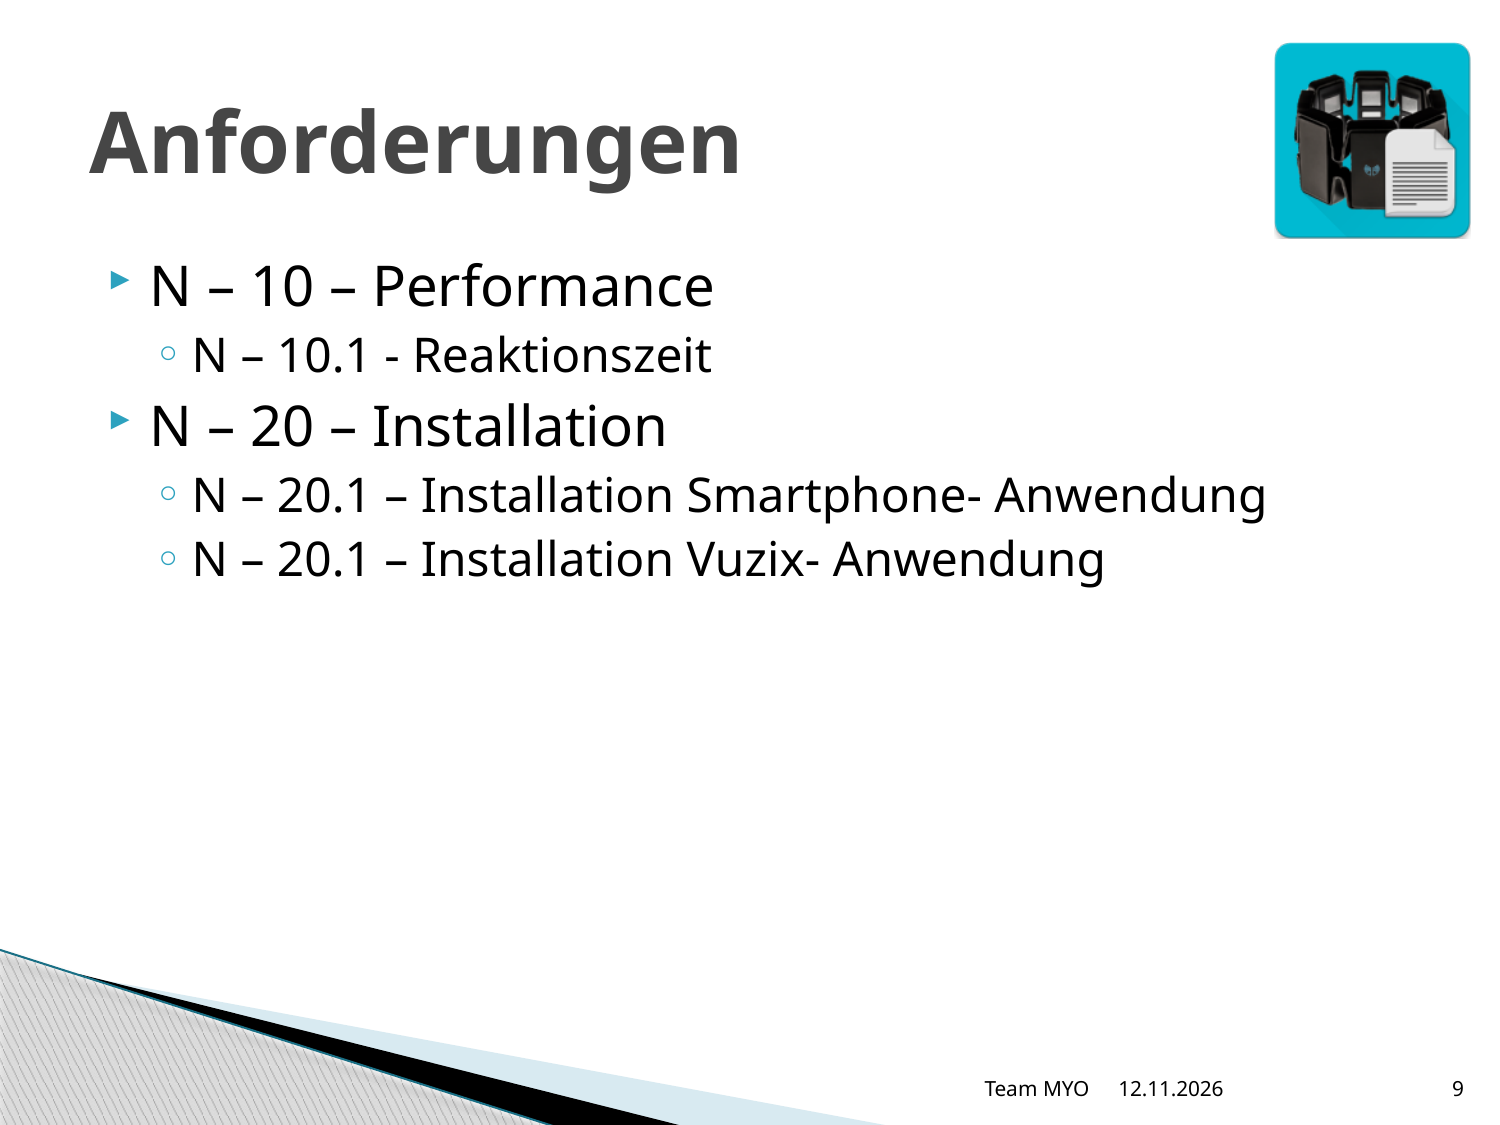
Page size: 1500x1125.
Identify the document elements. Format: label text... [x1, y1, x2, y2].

title Anforderungen [75, 45, 1271, 233]
picture [1273, 42, 1471, 240]
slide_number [1105, 1051, 1418, 1112]
footer Team MYO [718, 1051, 1105, 1112]
list N – 10 – Performance N – 10.1 - Reaktionszeit N – 20 – Installation N – 20.1 – Installation Smartphone- Anwendung N – 20.1 – Installation Vuzix- Anwendung [75, 243, 1425, 986]
slide_number 9 [1418, 1051, 1479, 1112]
